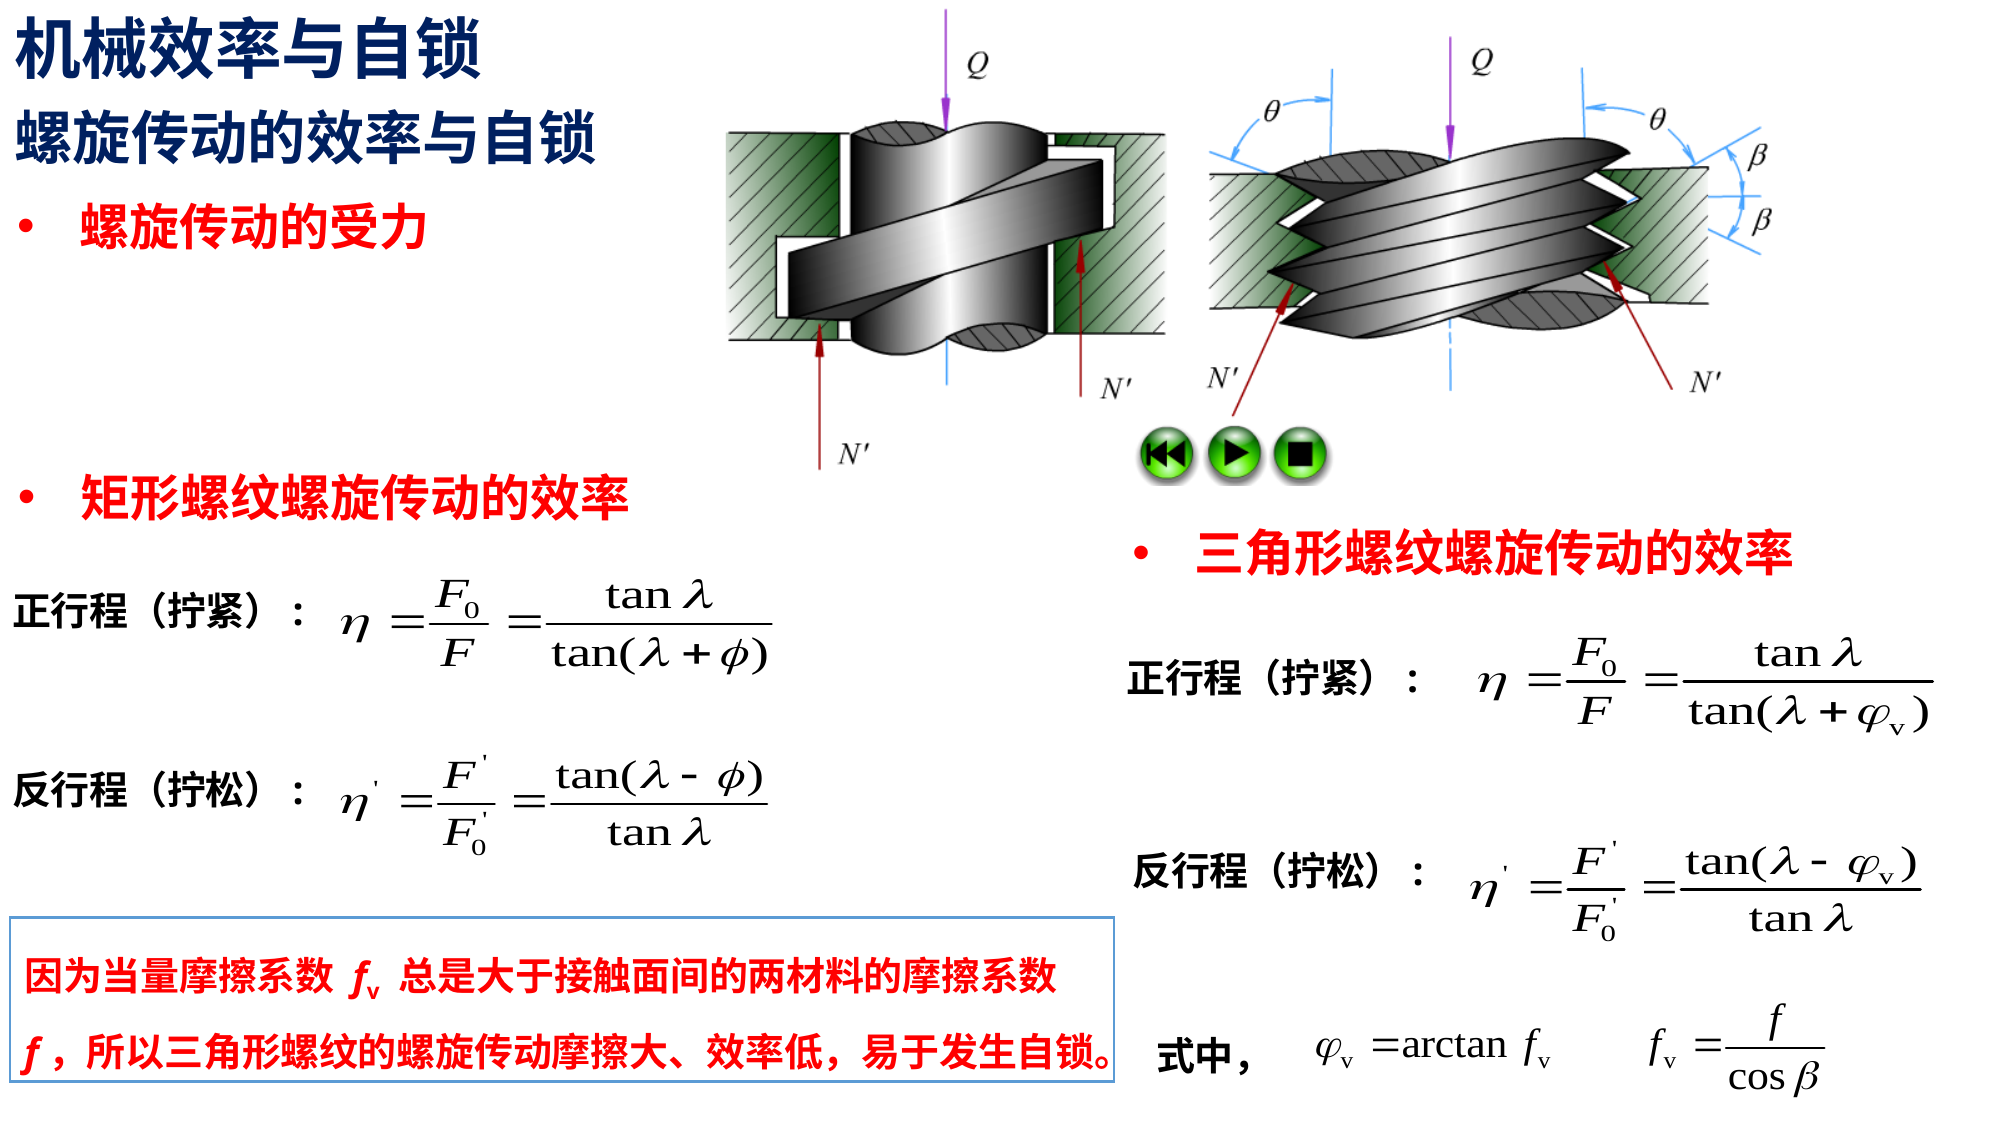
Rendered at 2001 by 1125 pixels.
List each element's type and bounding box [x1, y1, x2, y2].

text_box [1111, 645, 1433, 708]
text_box [1117, 838, 1439, 901]
text_box [334, 743, 779, 864]
text_box [3, 459, 646, 535]
text_box [0, 93, 691, 174]
text_box [1117, 514, 1810, 590]
text_box [0, 758, 319, 820]
text_box [1140, 993, 1835, 1106]
text_box [0, 579, 319, 641]
text_box [9, 916, 1115, 1083]
text_box [0, 0, 691, 80]
text_box [334, 568, 782, 683]
text_box [2, 187, 445, 263]
text_box [1463, 829, 1931, 950]
text_box [1471, 626, 1946, 744]
